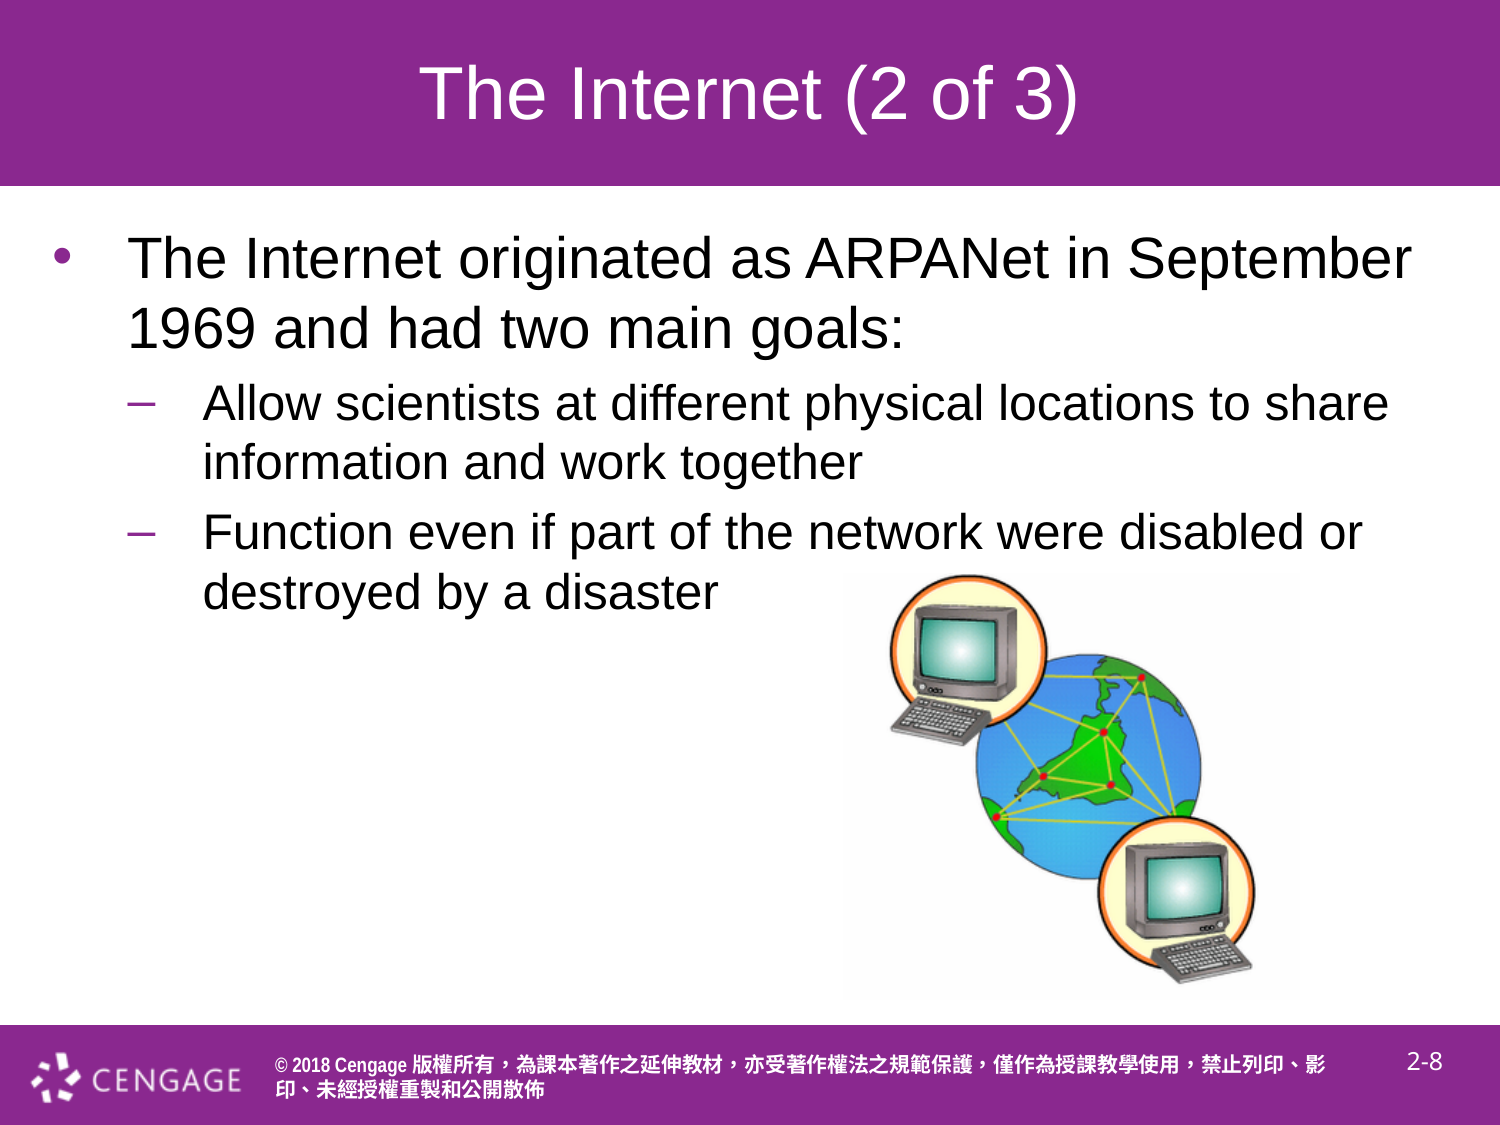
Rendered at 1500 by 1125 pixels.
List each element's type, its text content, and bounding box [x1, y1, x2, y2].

list The Internet originated as ARPANet in September 1969 and had two main goals: Allow scientists at different physical locations to share information and work together Function even if part of the network were disabled or destroyed by a disaster [37, 212, 1475, 1005]
title The Internet (2 of 3) [7, 4, 1493, 175]
picture [842, 573, 1301, 1000]
picture [21, 1043, 246, 1111]
